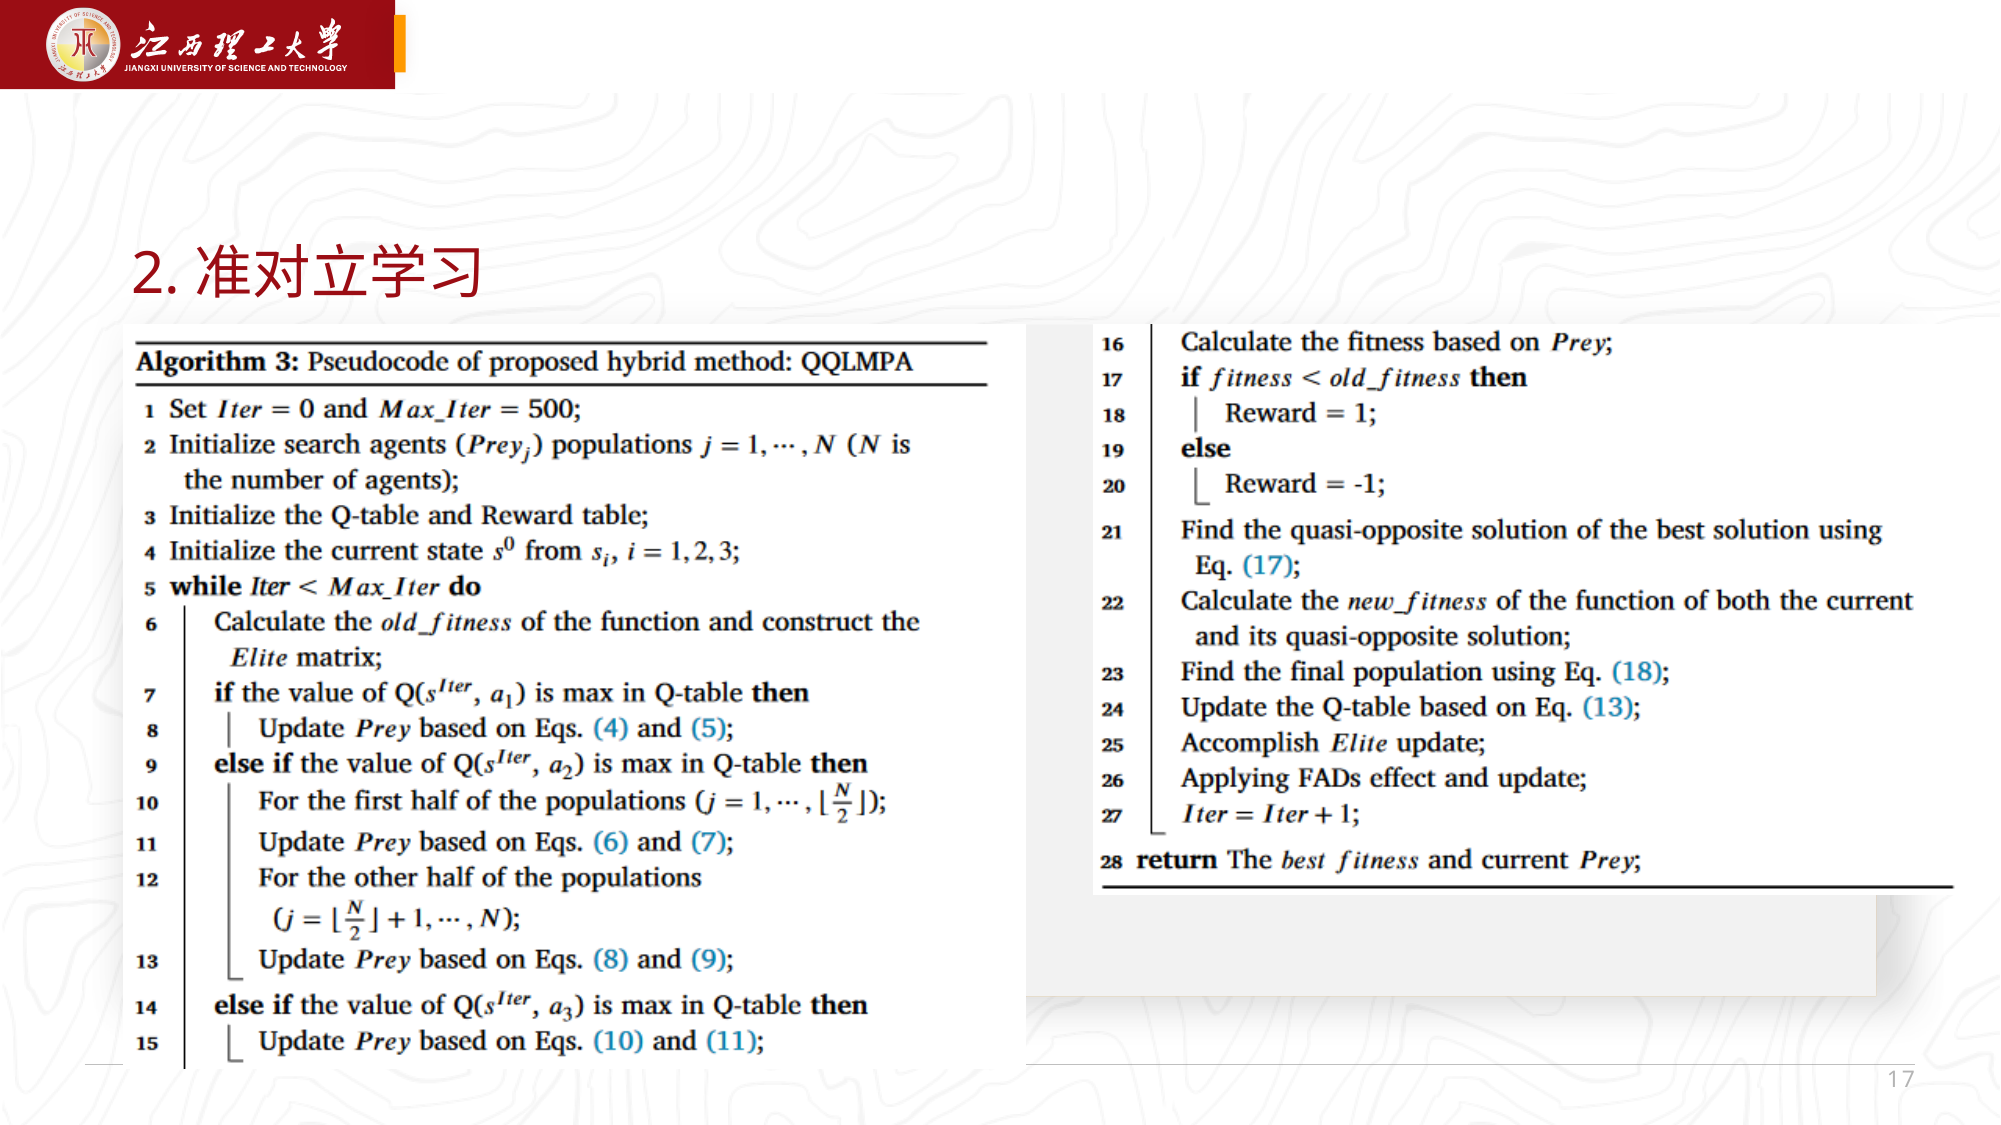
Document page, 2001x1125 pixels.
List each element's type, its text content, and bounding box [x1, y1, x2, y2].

text_box 2.准对立学习 [116, 228, 501, 313]
picture [123, 324, 1026, 1069]
text_box [1026, 324, 1877, 997]
picture [1093, 324, 2000, 896]
slide_number [1765, 1056, 1916, 1104]
picture [46, 4, 355, 85]
